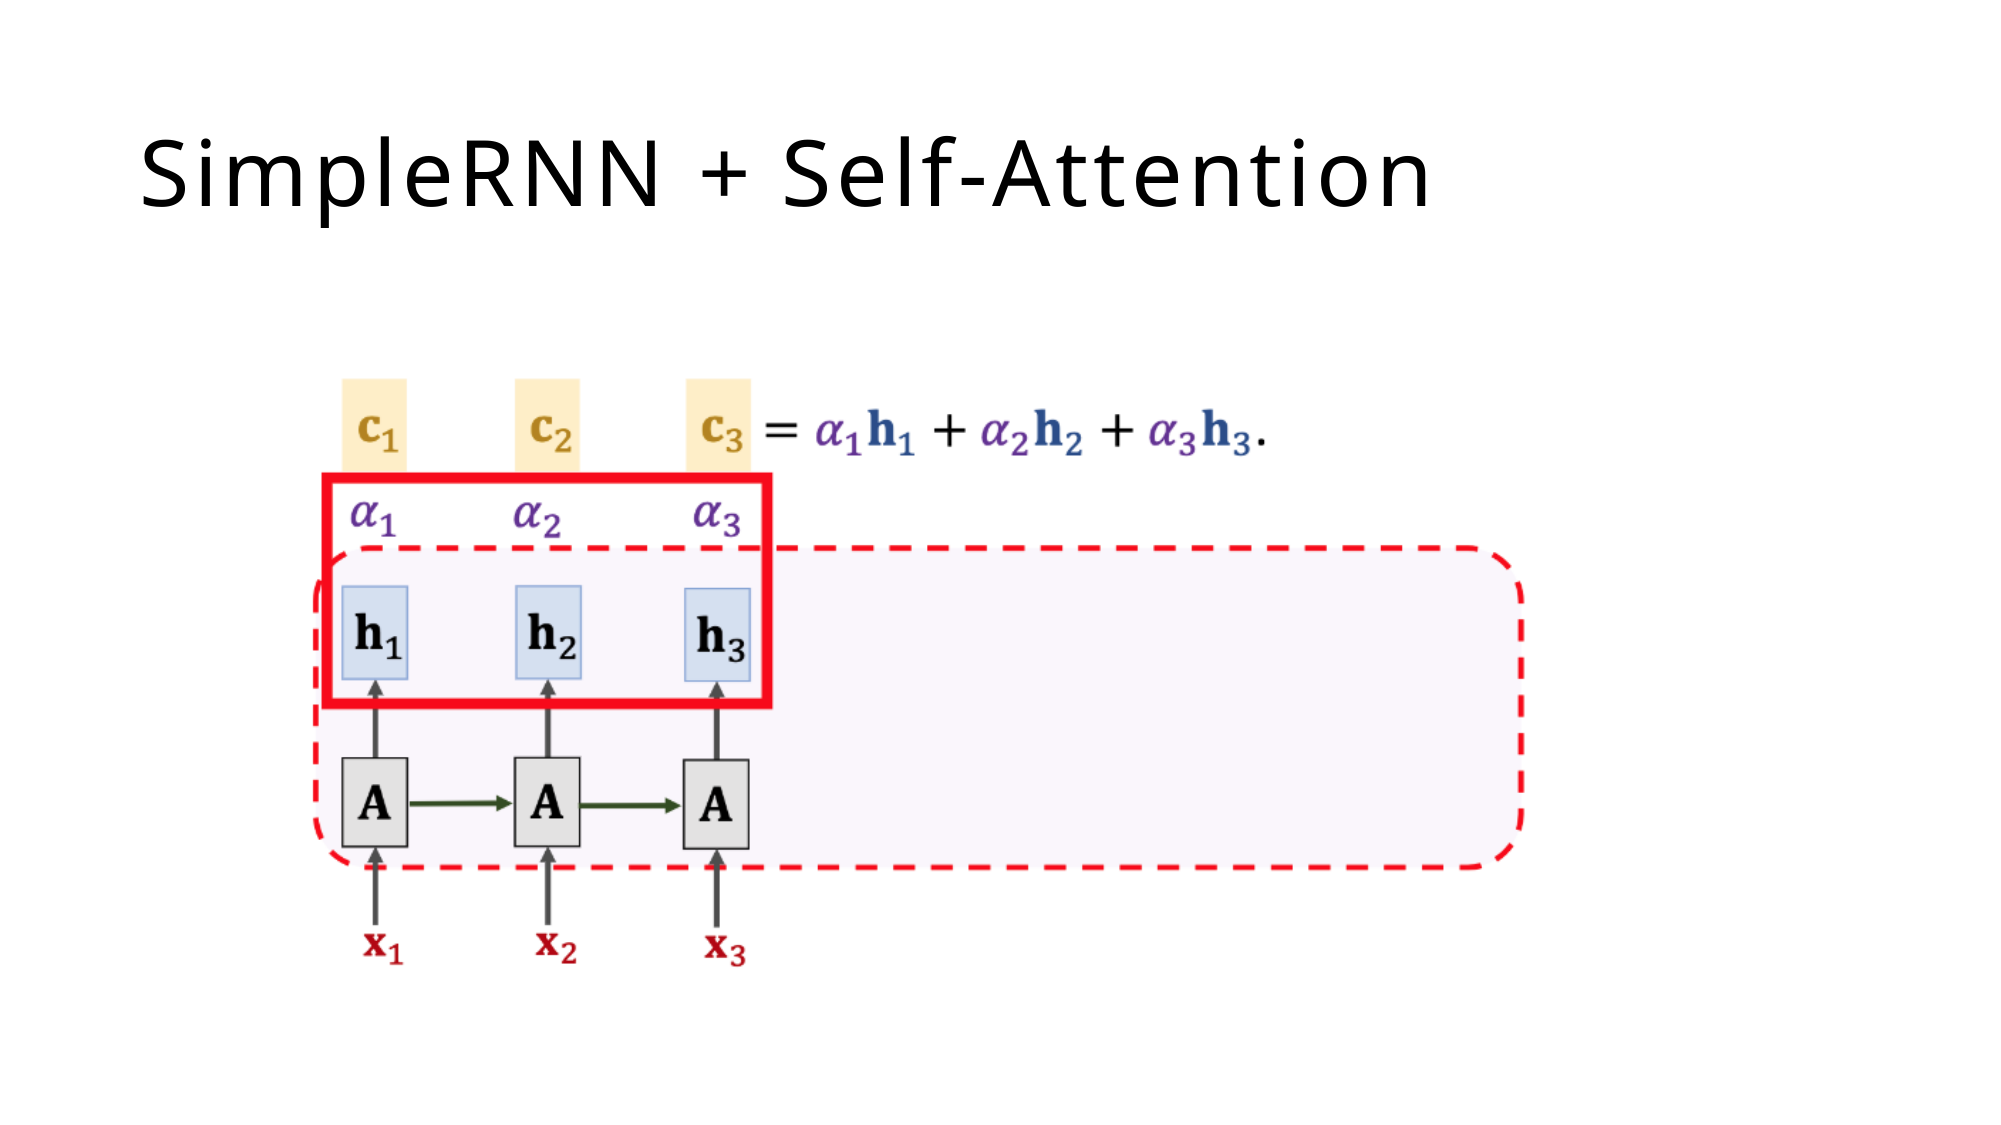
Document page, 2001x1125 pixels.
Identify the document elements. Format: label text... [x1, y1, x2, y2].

title SimpleRNN + Self-Attention [137, 73, 1863, 264]
picture [180, 255, 1782, 978]
